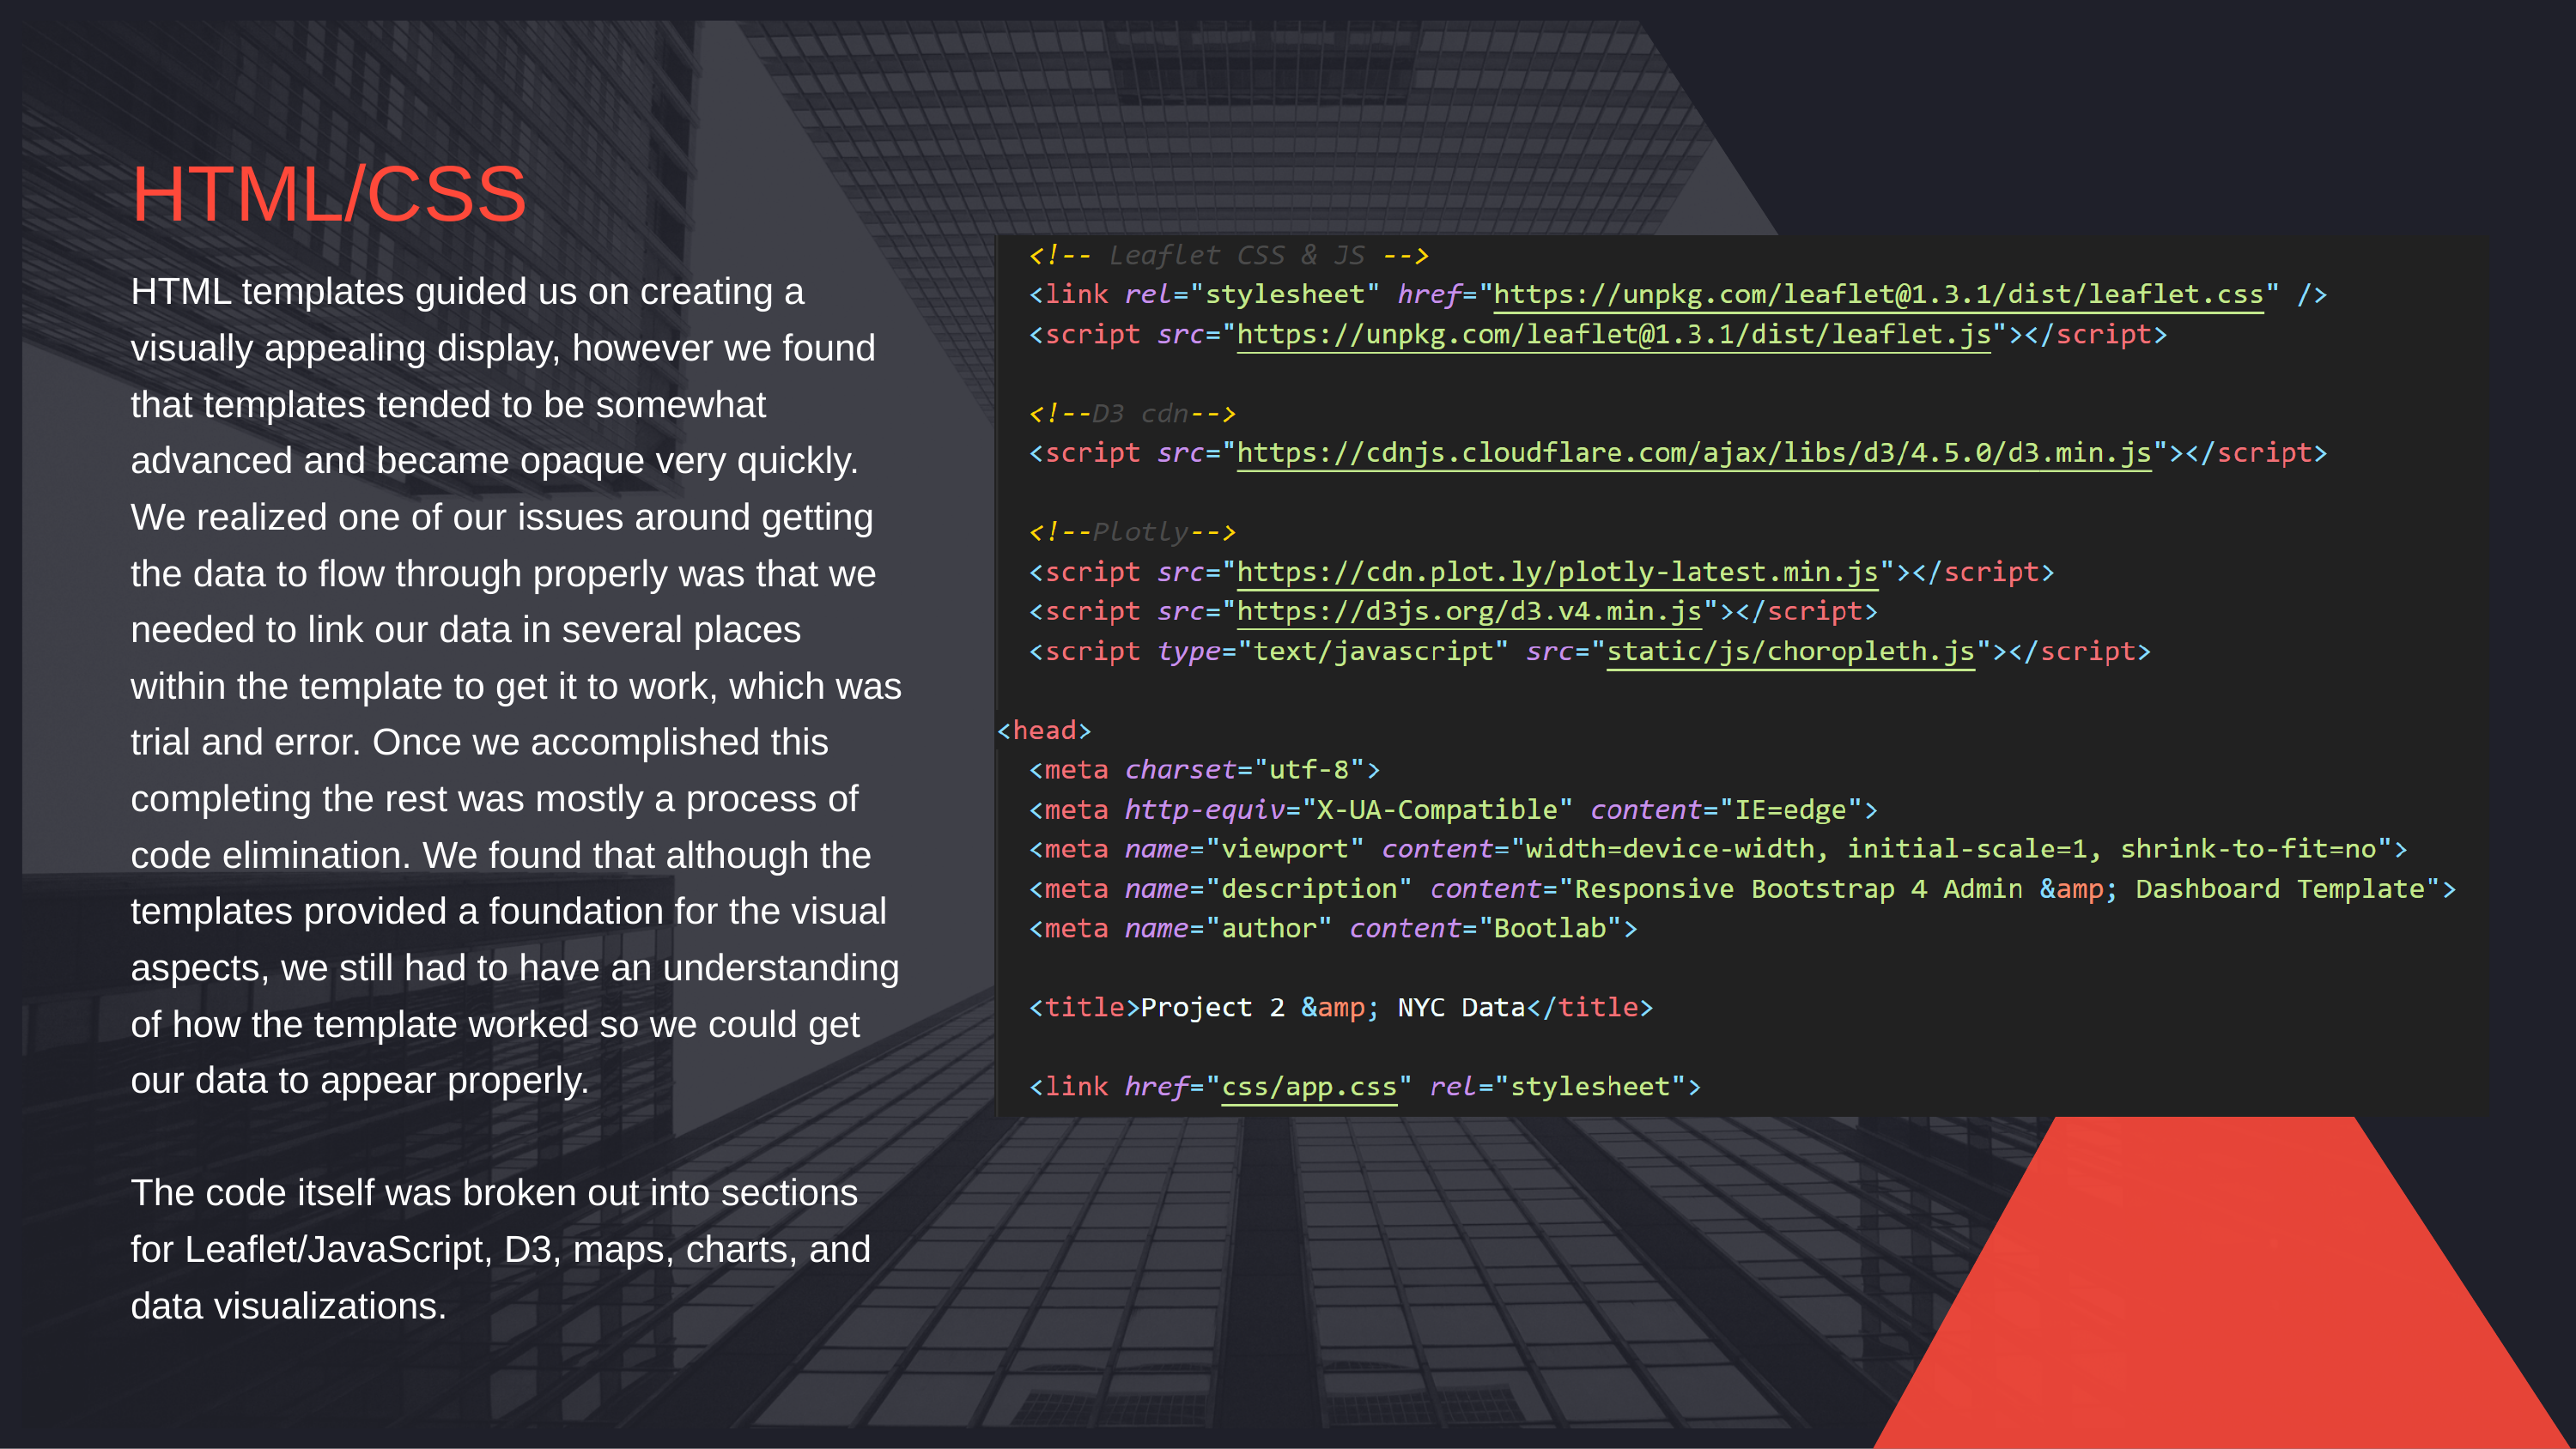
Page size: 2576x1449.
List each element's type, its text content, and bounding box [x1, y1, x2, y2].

text_box HTML templates guided us on creating a visually appealing display, however we found that templates tended to be somewhat advanced and became opaque very quickly. We realized one of our issues around getting the data to flow through properly was that we needed to link our data in several places within the template to get it to work, which was trial and error. Once we accomplished this completing the rest was mostly a process of code elimination. We found that although the templates provided a foundation for the visual aspects, we still had to have an understanding of how the template worked so we could get our data to appear properly. The code itself was broken out into sections for Leaflet/JavaScript, D3, maps, charts, and data visualizations. [129, 254, 905, 1361]
picture [21, 21, 2489, 1428]
text_box HTML/CSS [128, 142, 627, 236]
